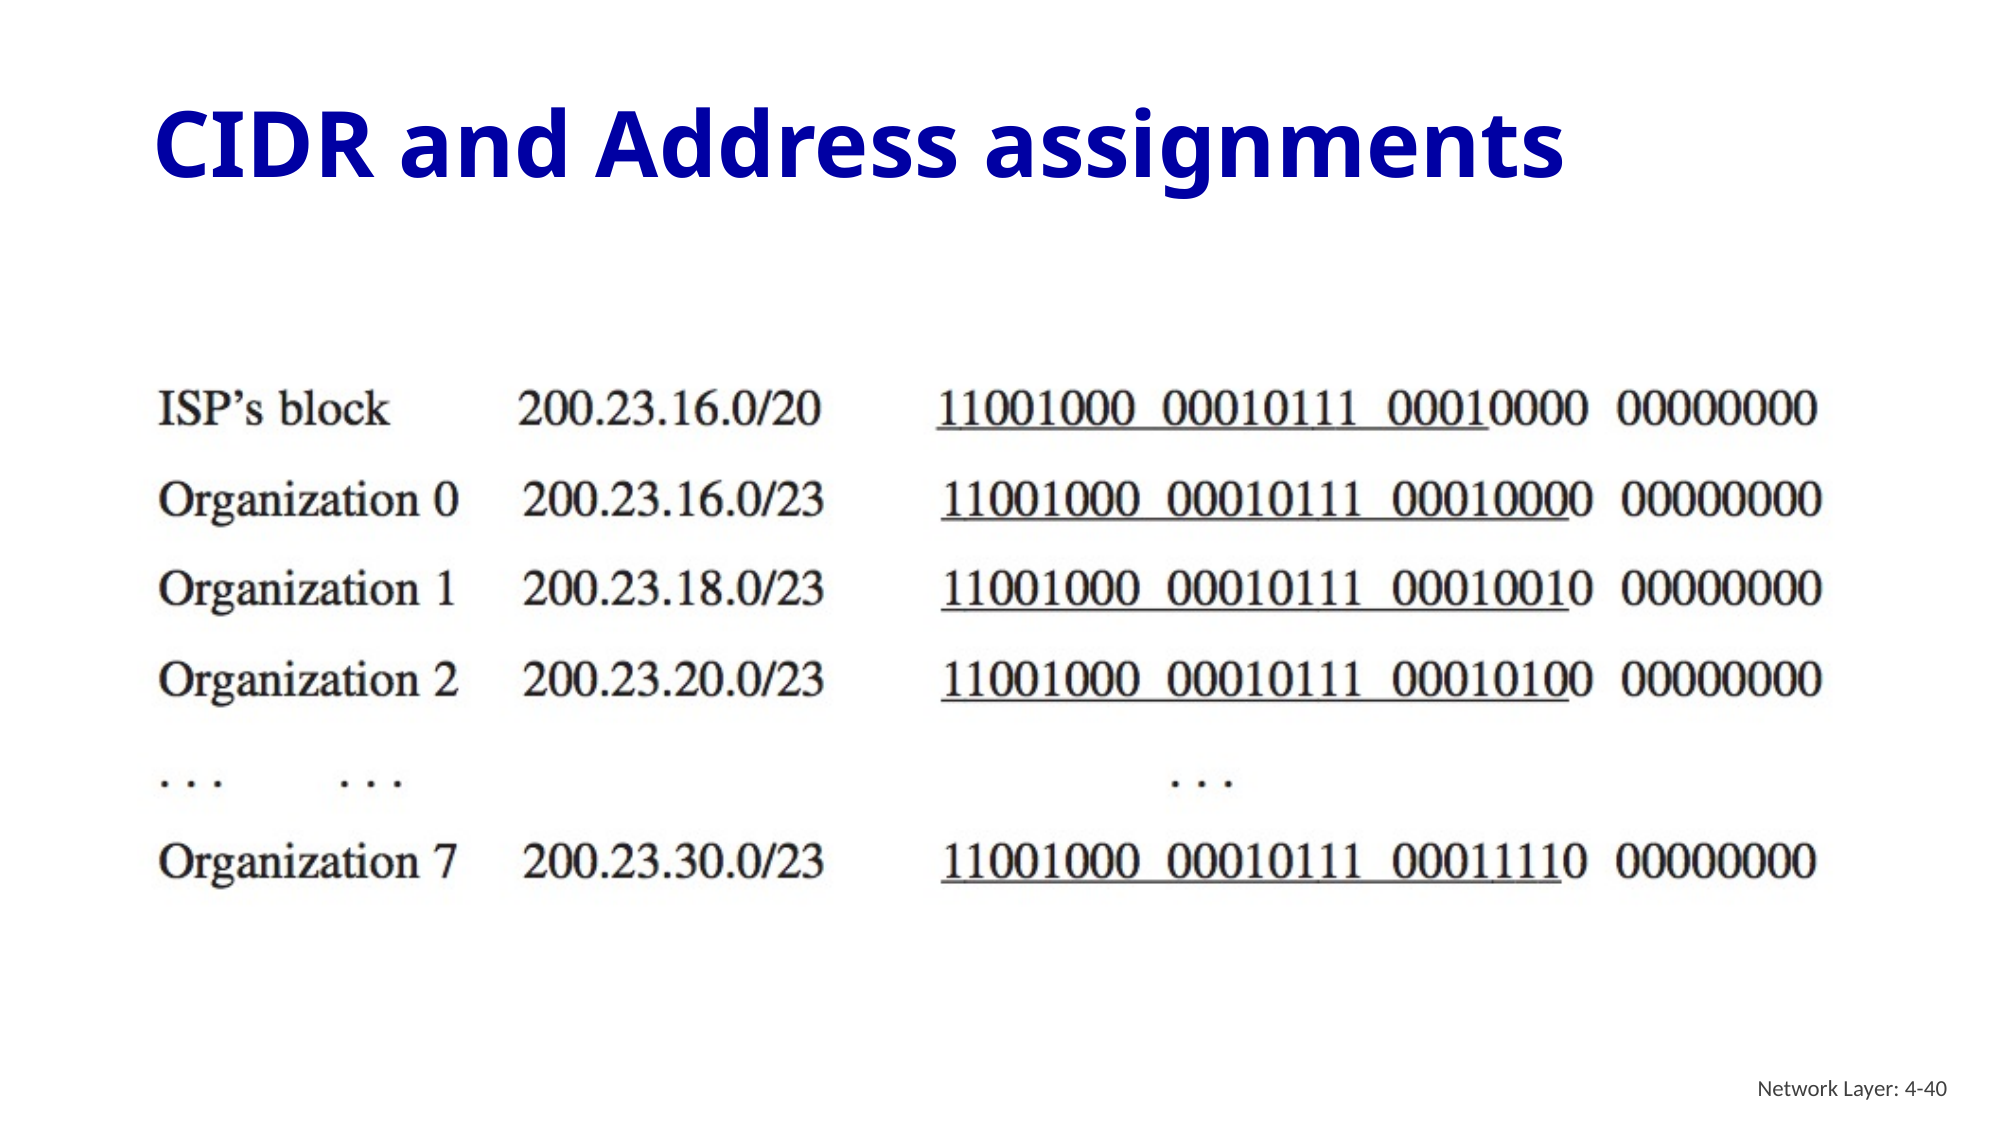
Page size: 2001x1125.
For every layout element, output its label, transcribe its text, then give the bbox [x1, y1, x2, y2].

slide_number Network Layer: 4-40 [1512, 1056, 1963, 1117]
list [137, 359, 1863, 920]
title CIDR and Address assignments [137, 74, 1863, 221]
